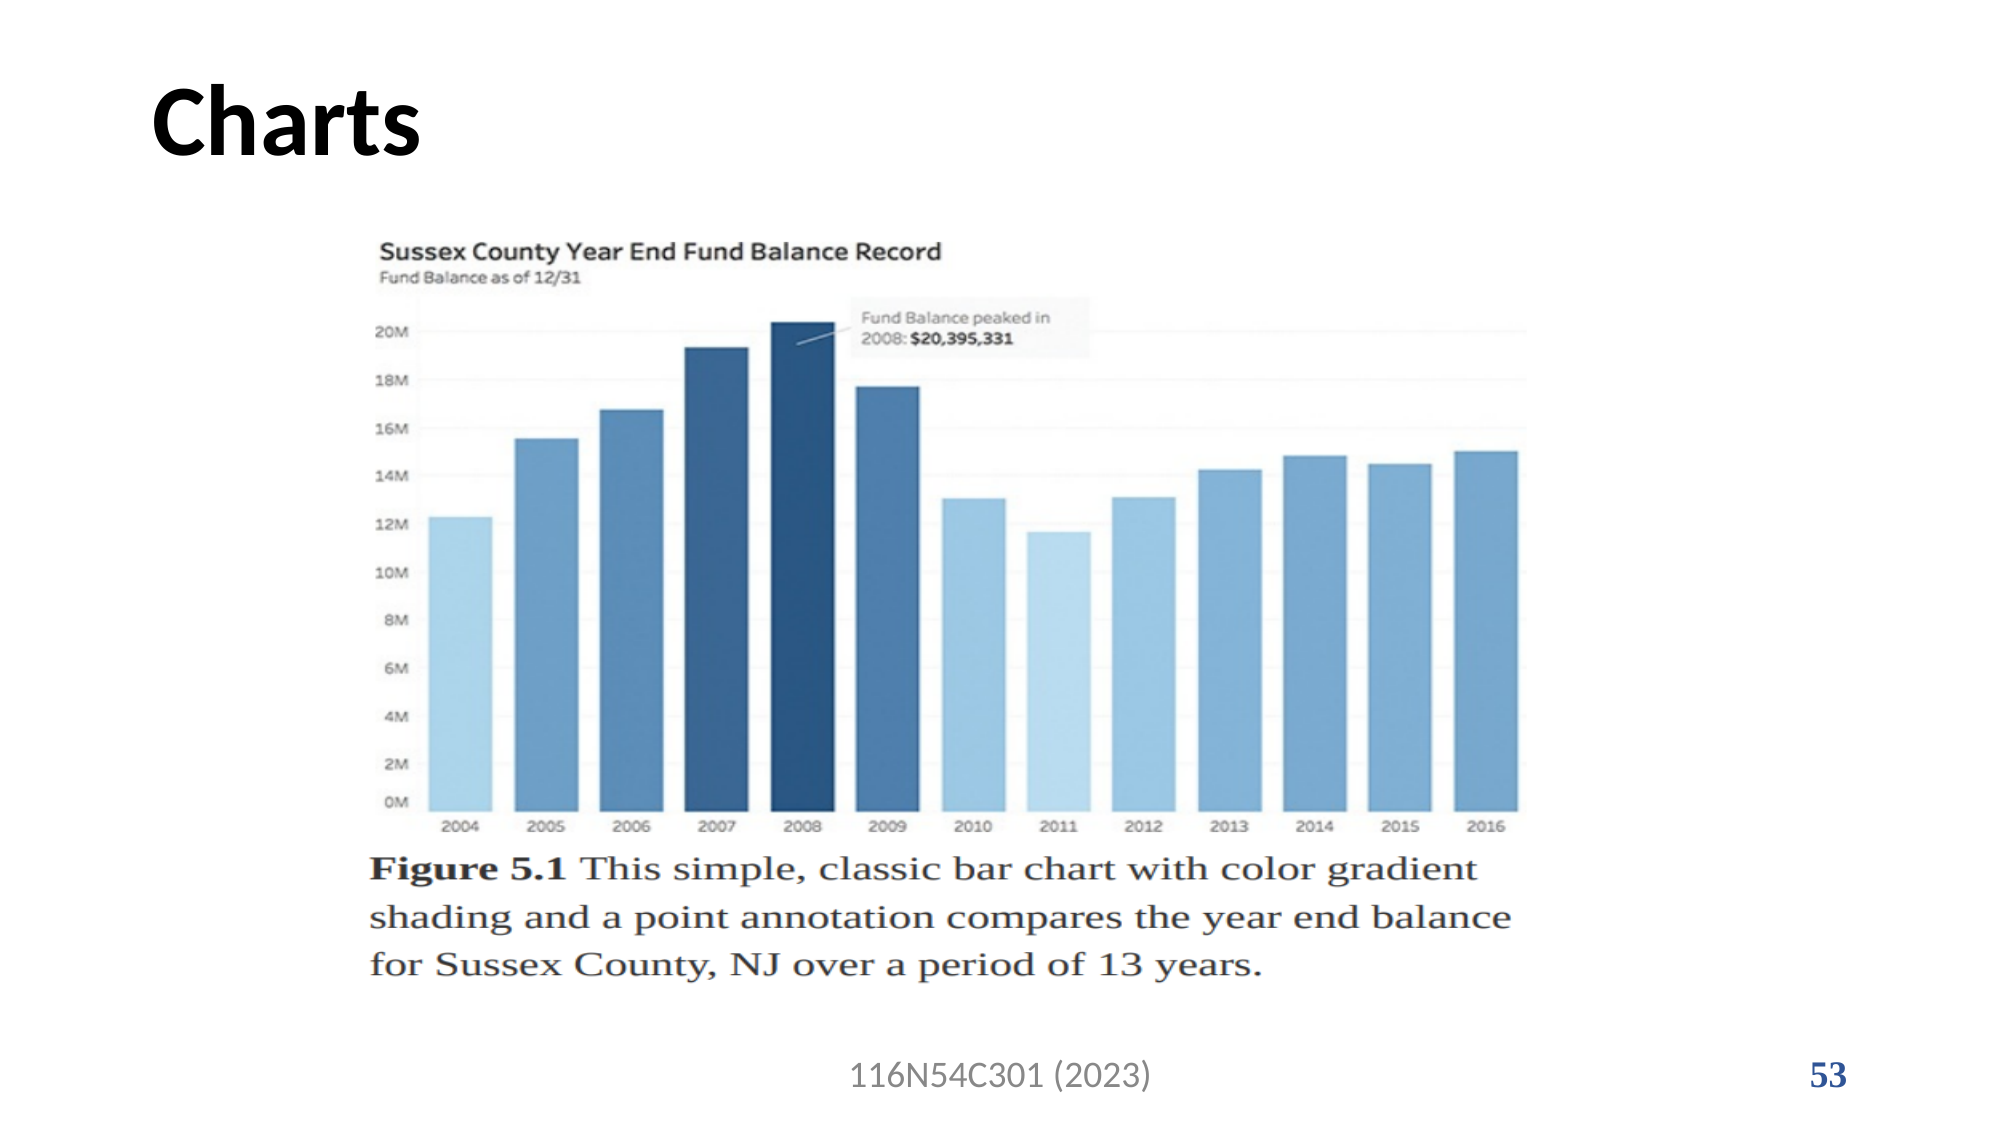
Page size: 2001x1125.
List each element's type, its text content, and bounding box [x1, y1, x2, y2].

picture [290, 212, 1615, 988]
slide_number 53 [1412, 1042, 1863, 1103]
footer 116N54C301 (2023) [662, 1042, 1338, 1103]
title Charts [137, 59, 1863, 185]
